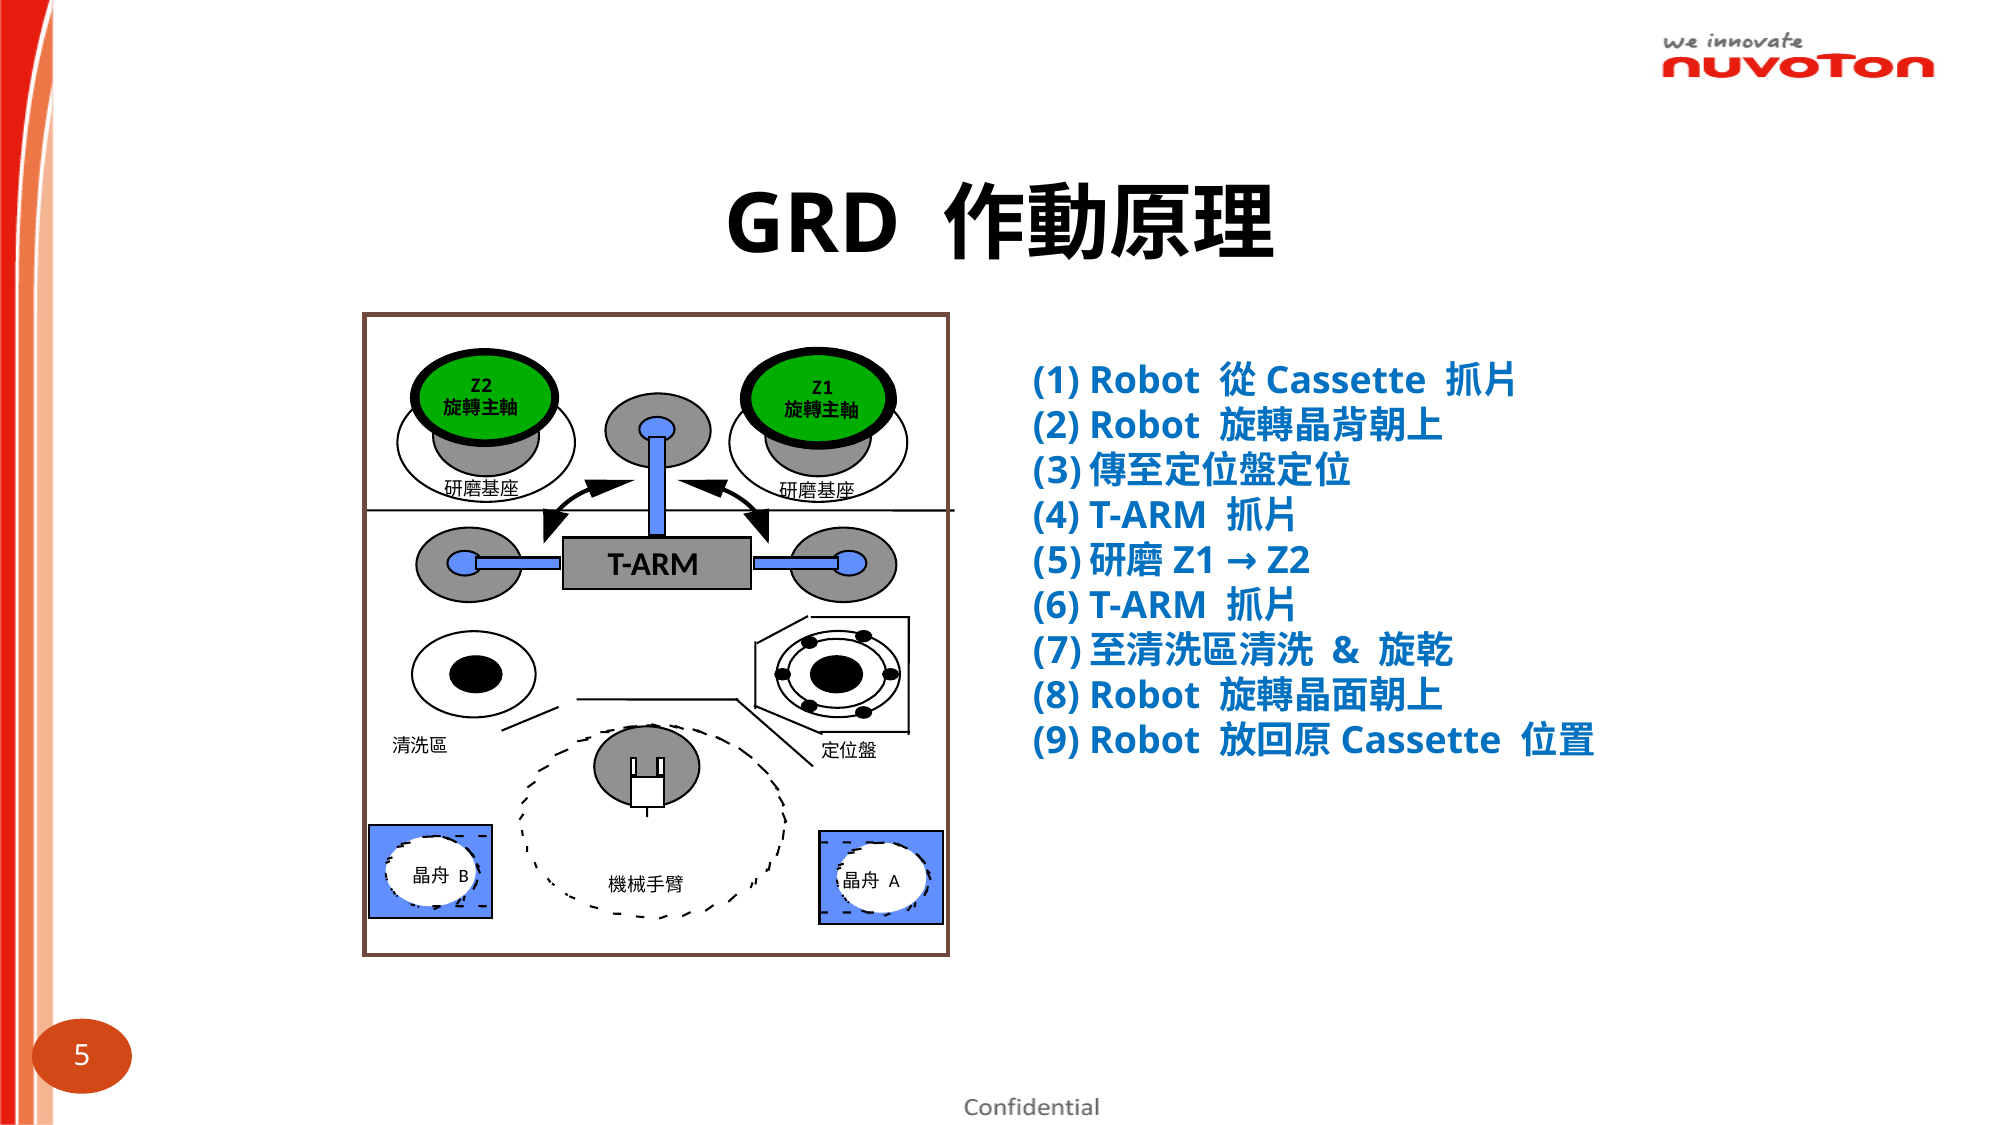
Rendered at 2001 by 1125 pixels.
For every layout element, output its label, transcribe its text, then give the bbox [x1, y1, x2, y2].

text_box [836, 842, 931, 917]
slide_number 5 [31, 1018, 132, 1094]
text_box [385, 836, 481, 910]
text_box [753, 615, 911, 736]
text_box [542, 479, 638, 546]
text_box [364, 350, 948, 956]
picture [0, 0, 2000, 1125]
text_box GRD 作動原理 [150, 161, 1850, 350]
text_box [675, 479, 770, 546]
text_box Robot 從Cassette 抓片 Robot 旋轉晶背朝上 傳至定位盤定位 T-ARM 抓片 研磨Z1 → Z2 T-ARM 抓片 至清洗區清洗 & 旋乾 Robot 旋轉晶面朝上 Robot 放回原Cassette 位置 [1018, 350, 1611, 859]
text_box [605, 393, 711, 536]
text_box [519, 723, 787, 919]
